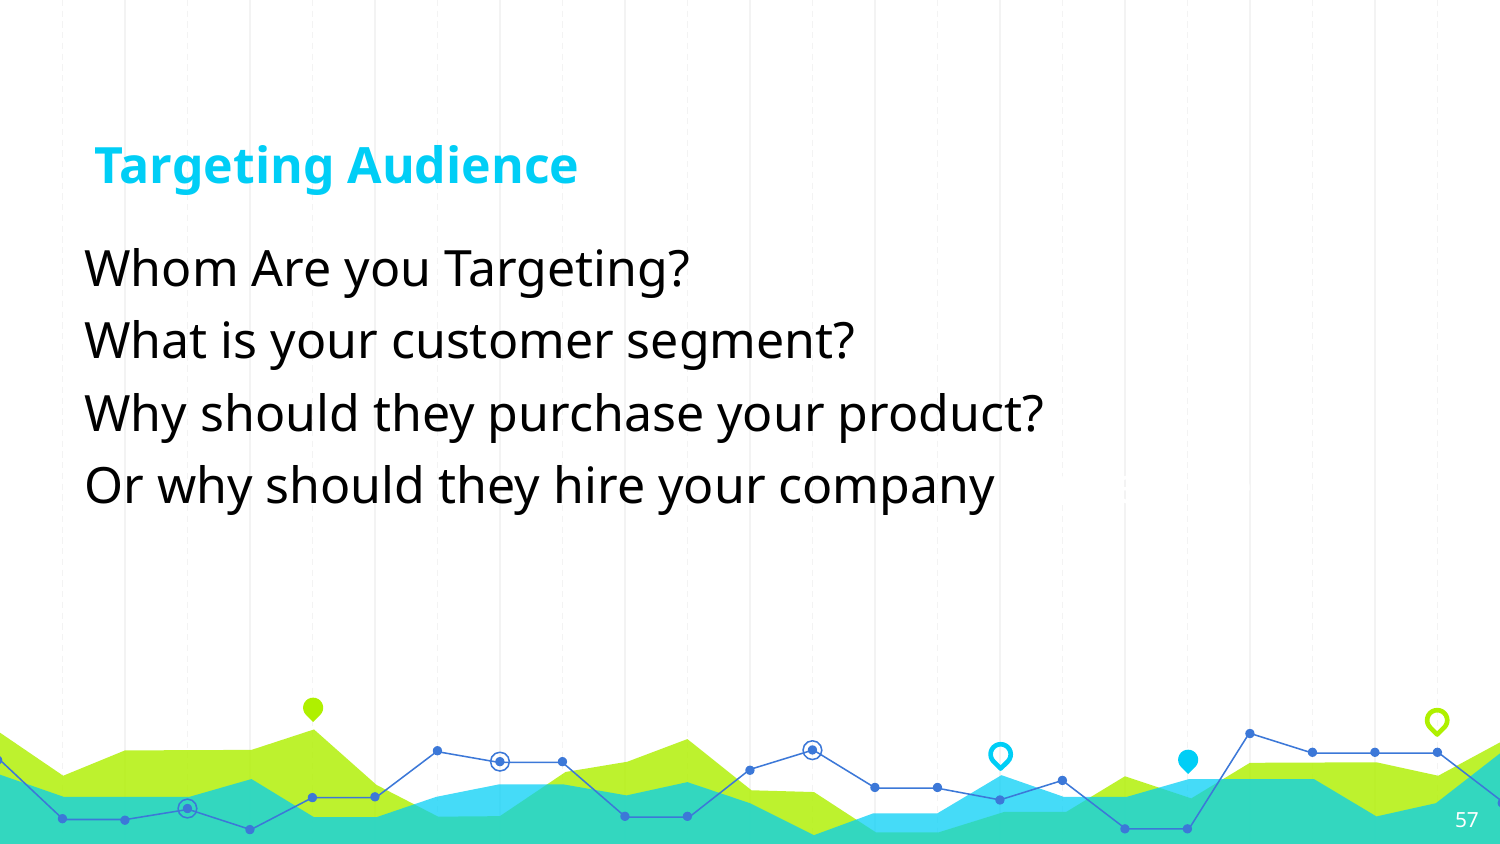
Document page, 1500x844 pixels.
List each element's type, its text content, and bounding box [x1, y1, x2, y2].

slide_number ‹#› [1403, 791, 1494, 844]
text_box Whom Are you Targeting? What is your customer segment? Why should they purchase your product? Or why should they hire your company for services? [69, 221, 1329, 714]
title Targeting Audience [79, 90, 1228, 209]
